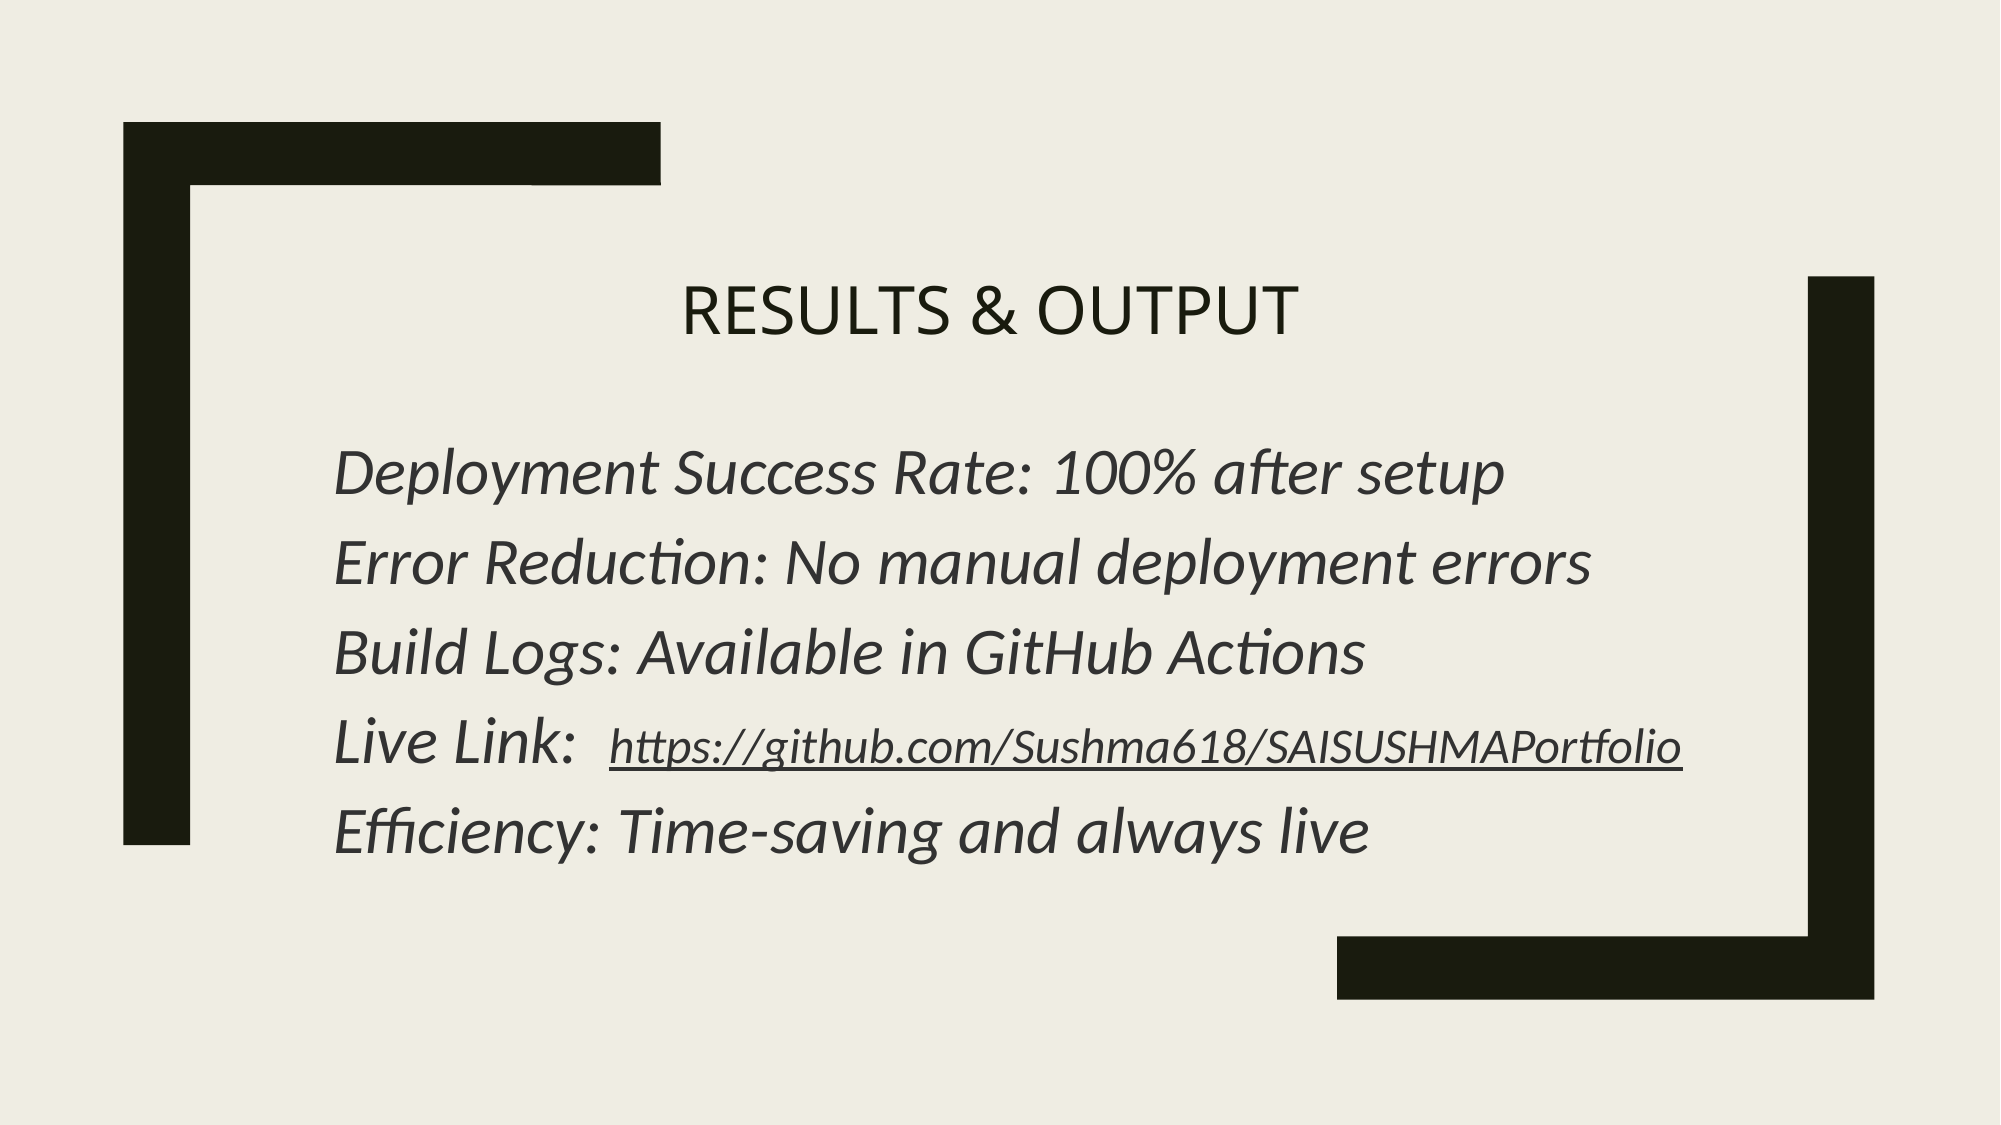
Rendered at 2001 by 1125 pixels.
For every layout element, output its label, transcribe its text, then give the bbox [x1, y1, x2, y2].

title Results & Output [420, 211, 1561, 336]
subtitle Deployment Success Rate: 100% after setup Error Reduction: No manual deployment errors Build Logs: Available in GitHub Actions Live Link: https://github.com/Sushma618/SAISUSHMAPortfolio Efficiency: Time-saving and always live [243, 336, 1742, 515]
